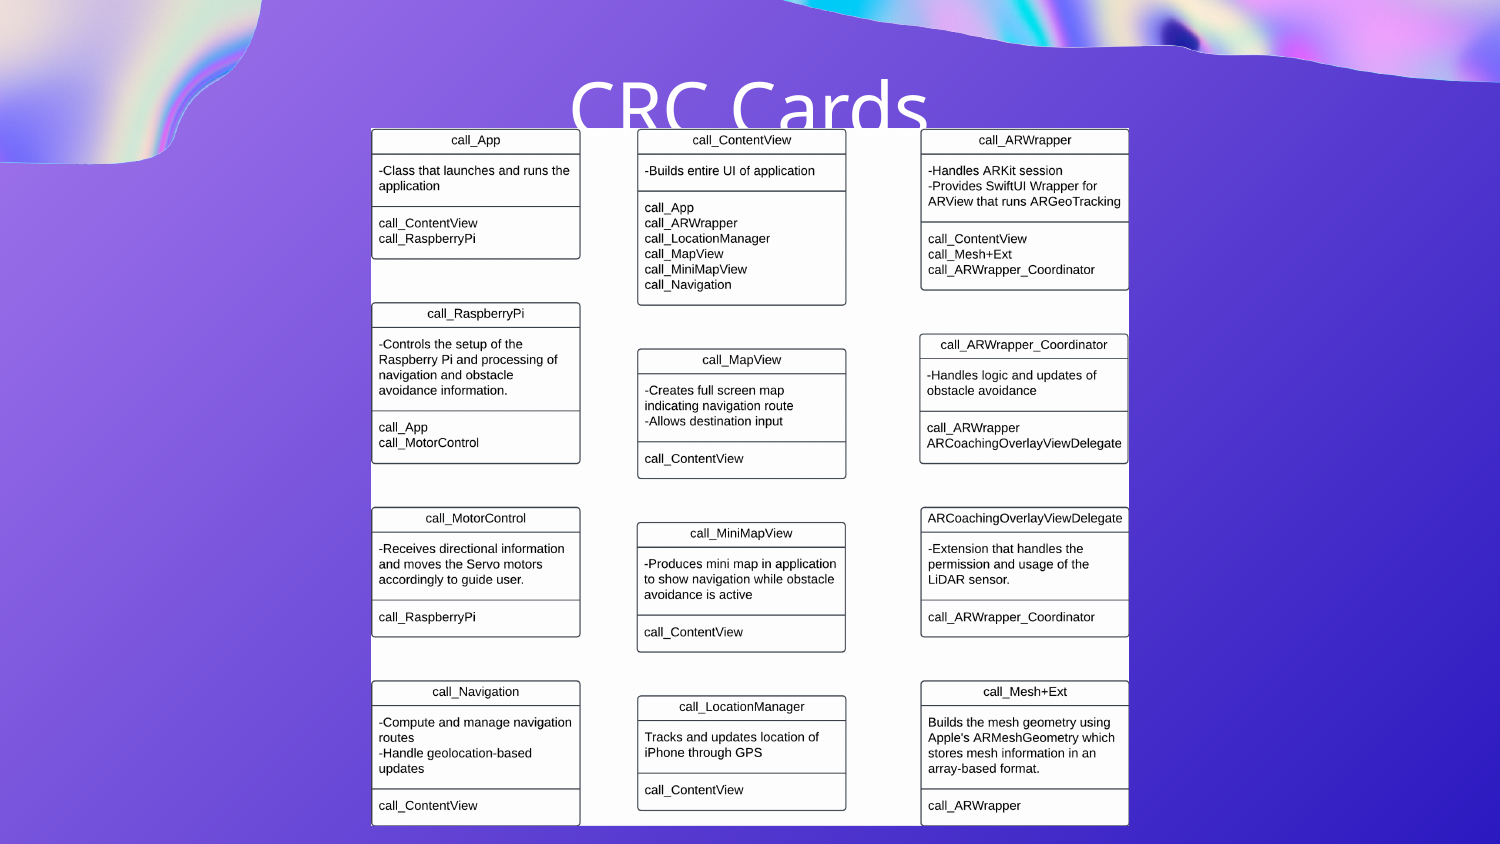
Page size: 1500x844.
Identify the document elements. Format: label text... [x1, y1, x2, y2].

text_box [0, 0, 292, 165]
text_box [750, 0, 1500, 85]
picture [371, 128, 1129, 826]
text_box CRC Cards [208, 25, 1292, 152]
